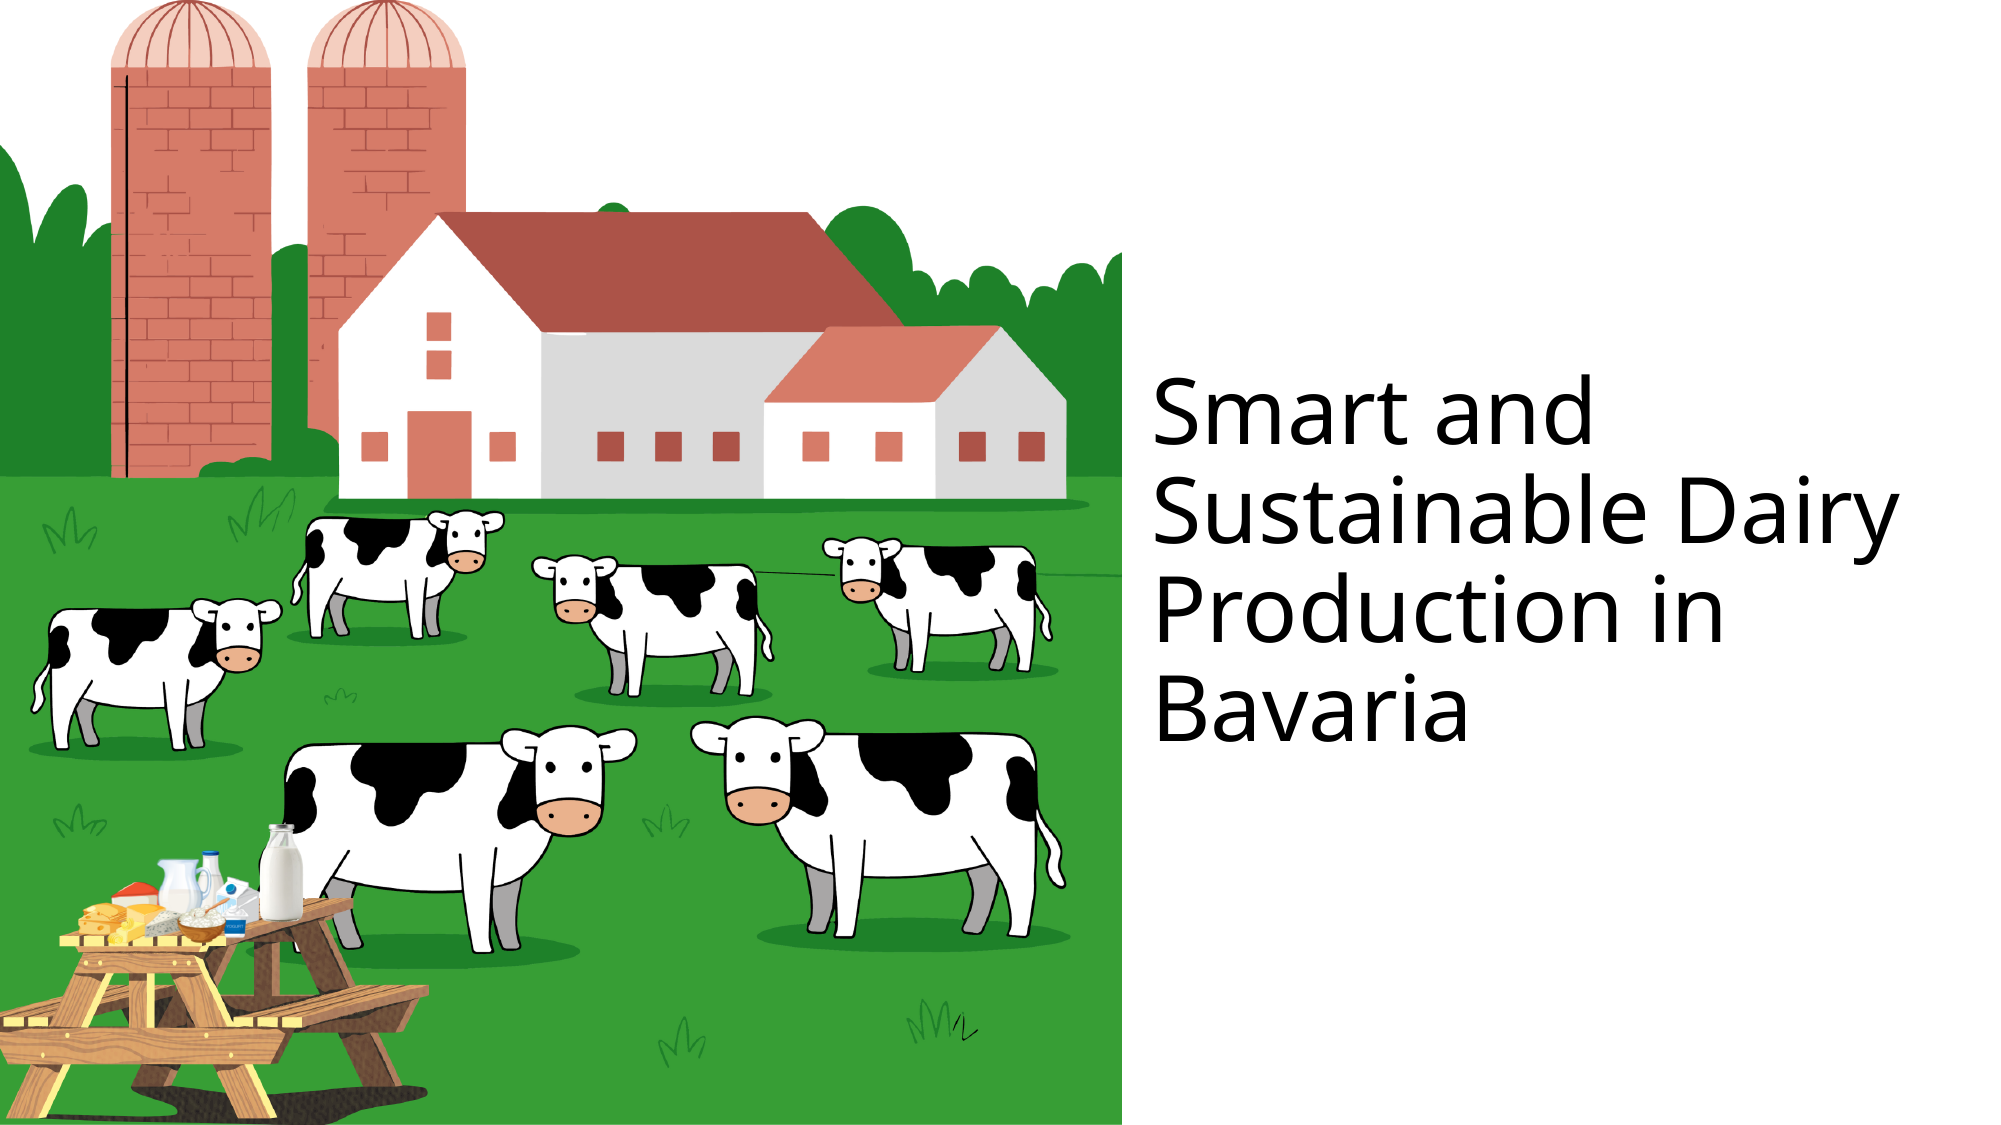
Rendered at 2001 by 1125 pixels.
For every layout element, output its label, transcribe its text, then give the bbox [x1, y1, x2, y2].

picture [0, 0, 1123, 1125]
text_box [1125, 493, 1497, 554]
title Smart and Sustainable Dairy Production in Bavaria [1151, 108, 1910, 1018]
